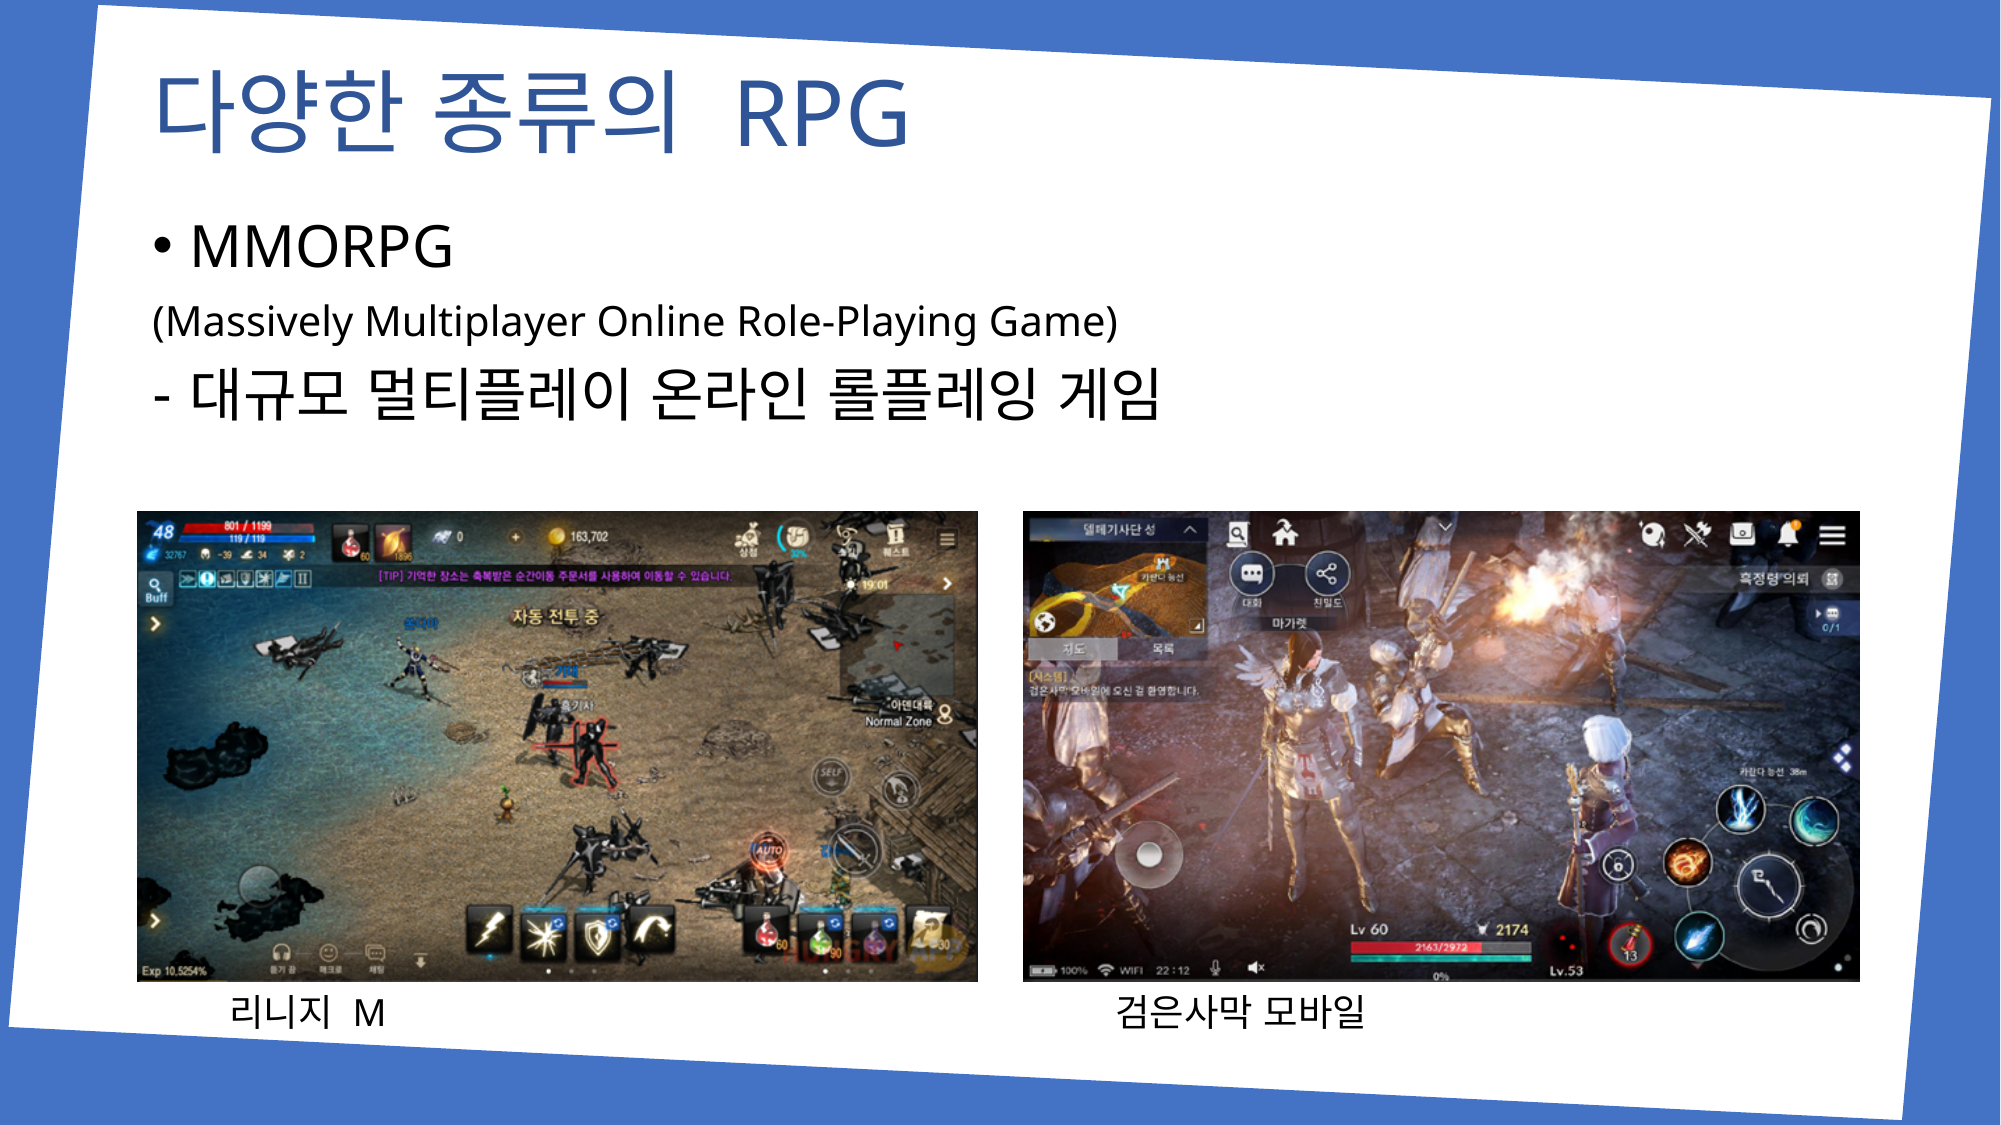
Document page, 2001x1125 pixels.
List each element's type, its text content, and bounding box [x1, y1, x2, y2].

text_box 검은사막 모바일 [1100, 982, 1383, 1042]
picture [1023, 511, 1860, 982]
text_box 리니지 M [214, 982, 402, 1042]
list MMORPG (Massively Multiplayer Online Role-Playing Game) 대규모 멀티플레이 온라인 롤플레잉 게임 [137, 209, 1863, 473]
title 다양한 종류의 RPG [137, 59, 1863, 209]
picture [137, 511, 978, 982]
